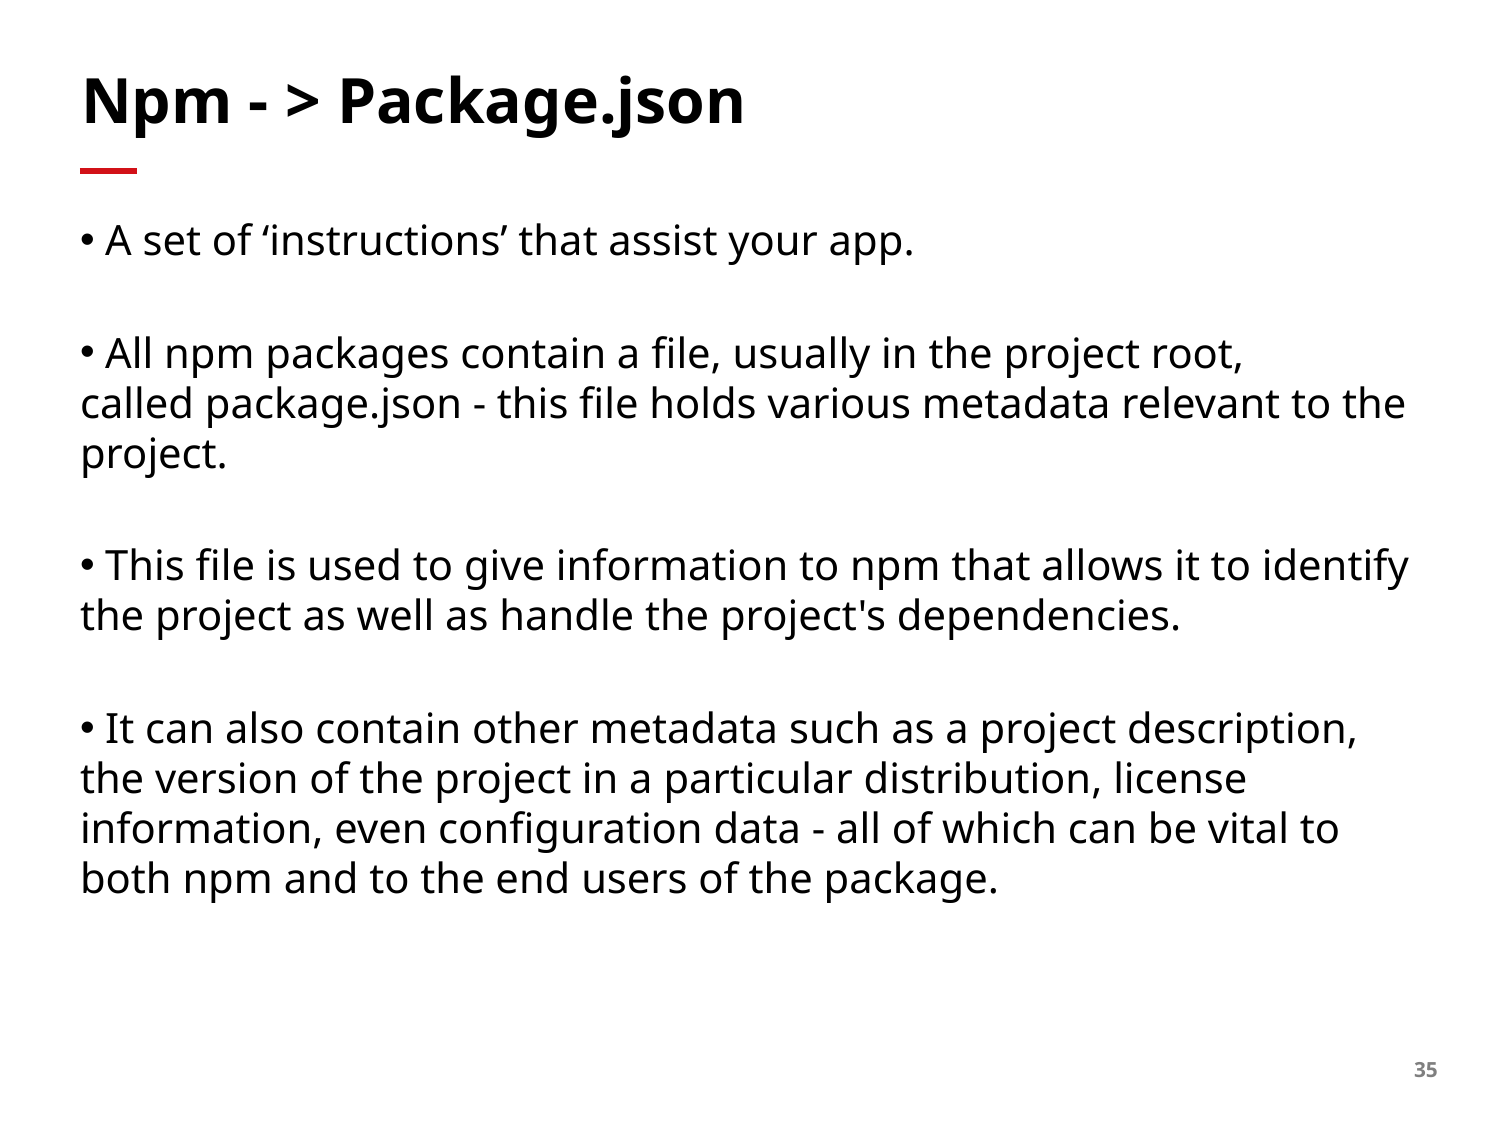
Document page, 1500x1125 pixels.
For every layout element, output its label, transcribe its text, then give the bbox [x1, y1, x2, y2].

list A set of ‘instructions’ that assist your app. All npm packages contain a file, usually in the project root, called package.json - this file holds various metadata relevant to the project. This file is used to give information to npm that allows it to identify the project as well as handle the project's dependencies. It can also contain other metadata such as a project description, the version of the project in a particular distribution, license information, even configuration data - all of which can be vital to both npm and to the end users of the package. [79, 214, 1420, 1002]
title Npm - > Package.json [81, 68, 1421, 138]
